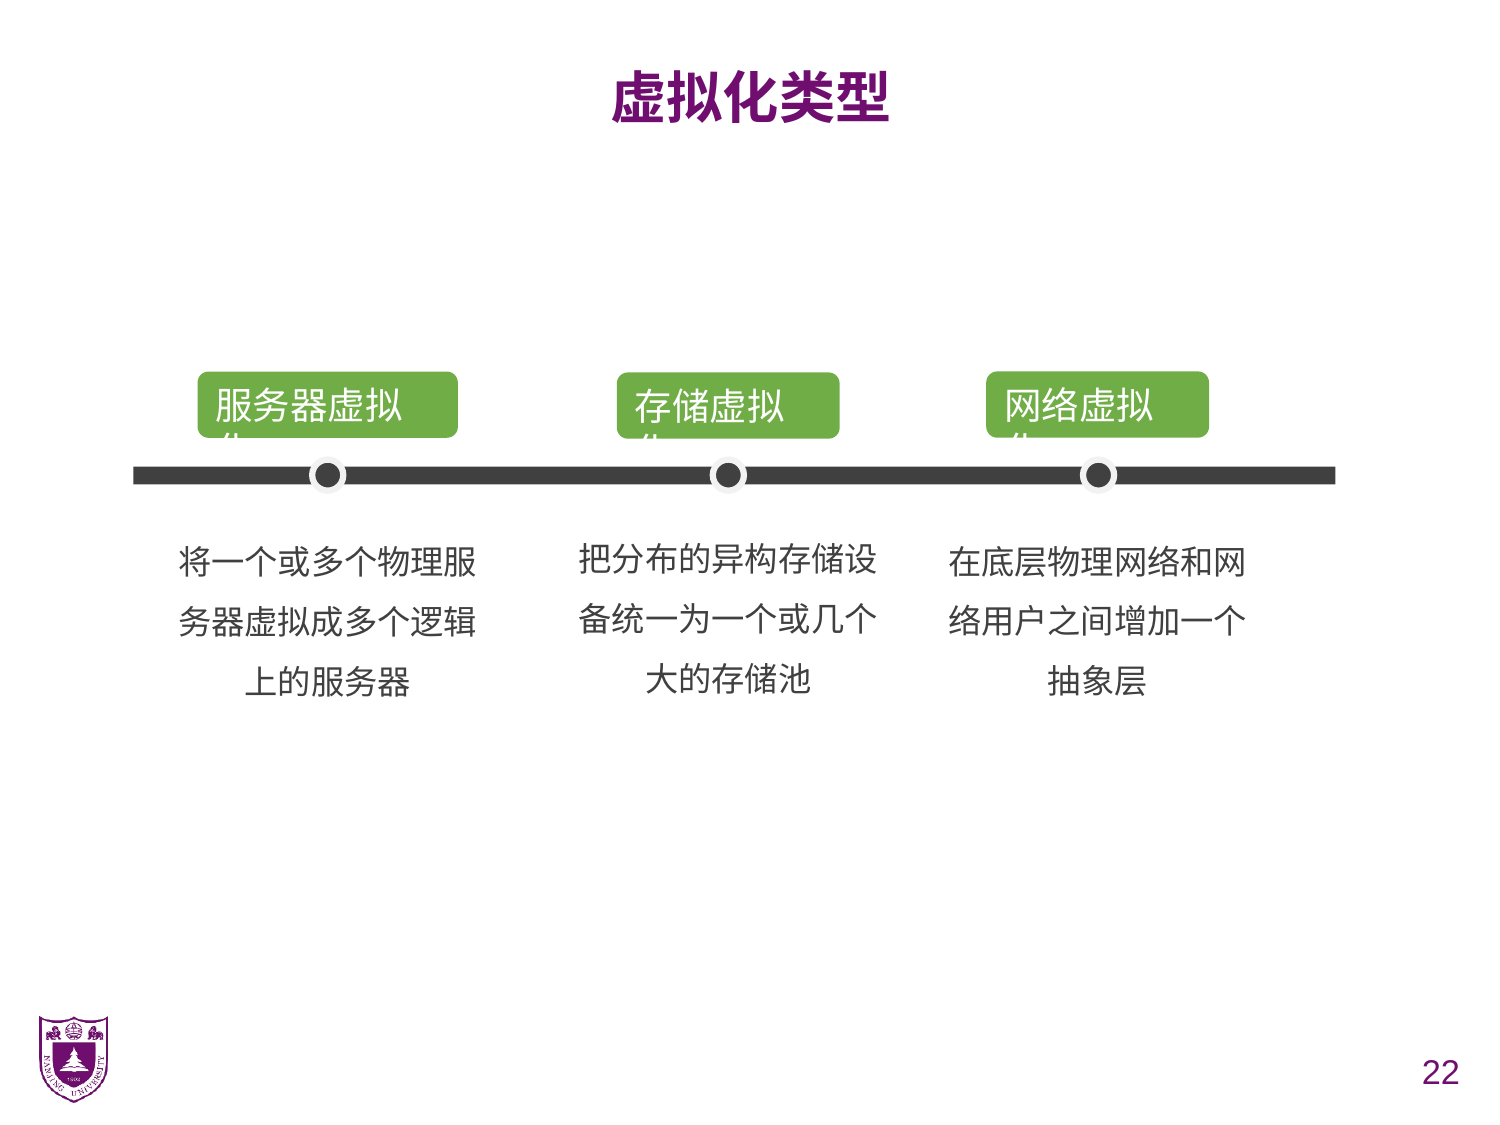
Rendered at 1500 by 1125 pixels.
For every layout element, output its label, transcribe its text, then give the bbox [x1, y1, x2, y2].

slide_number 22 [1370, 1047, 1475, 1095]
text_box [132, 466, 313, 485]
text_box [711, 458, 745, 492]
text_box 服务器虚拟化 [197, 371, 458, 438]
text_box [1113, 466, 1336, 485]
text_box 把分布的异构存储设备统一为一个或几个大的存储池 [549, 510, 908, 706]
text_box 在底层物理网络和网络用户之间增加一个抽象层 [918, 513, 1277, 708]
title 虚拟化类型 [68, 47, 1434, 154]
text_box 将一个或多个物理服务器虚拟成多个逻辑上的服务器 [148, 514, 507, 709]
text_box [743, 466, 1084, 485]
text_box [311, 458, 345, 492]
text_box 网络虚拟化 [986, 371, 1210, 438]
picture [39, 1016, 108, 1103]
text_box 存储虚拟化 [616, 372, 840, 439]
text_box [1081, 458, 1116, 492]
text_box [342, 466, 714, 485]
